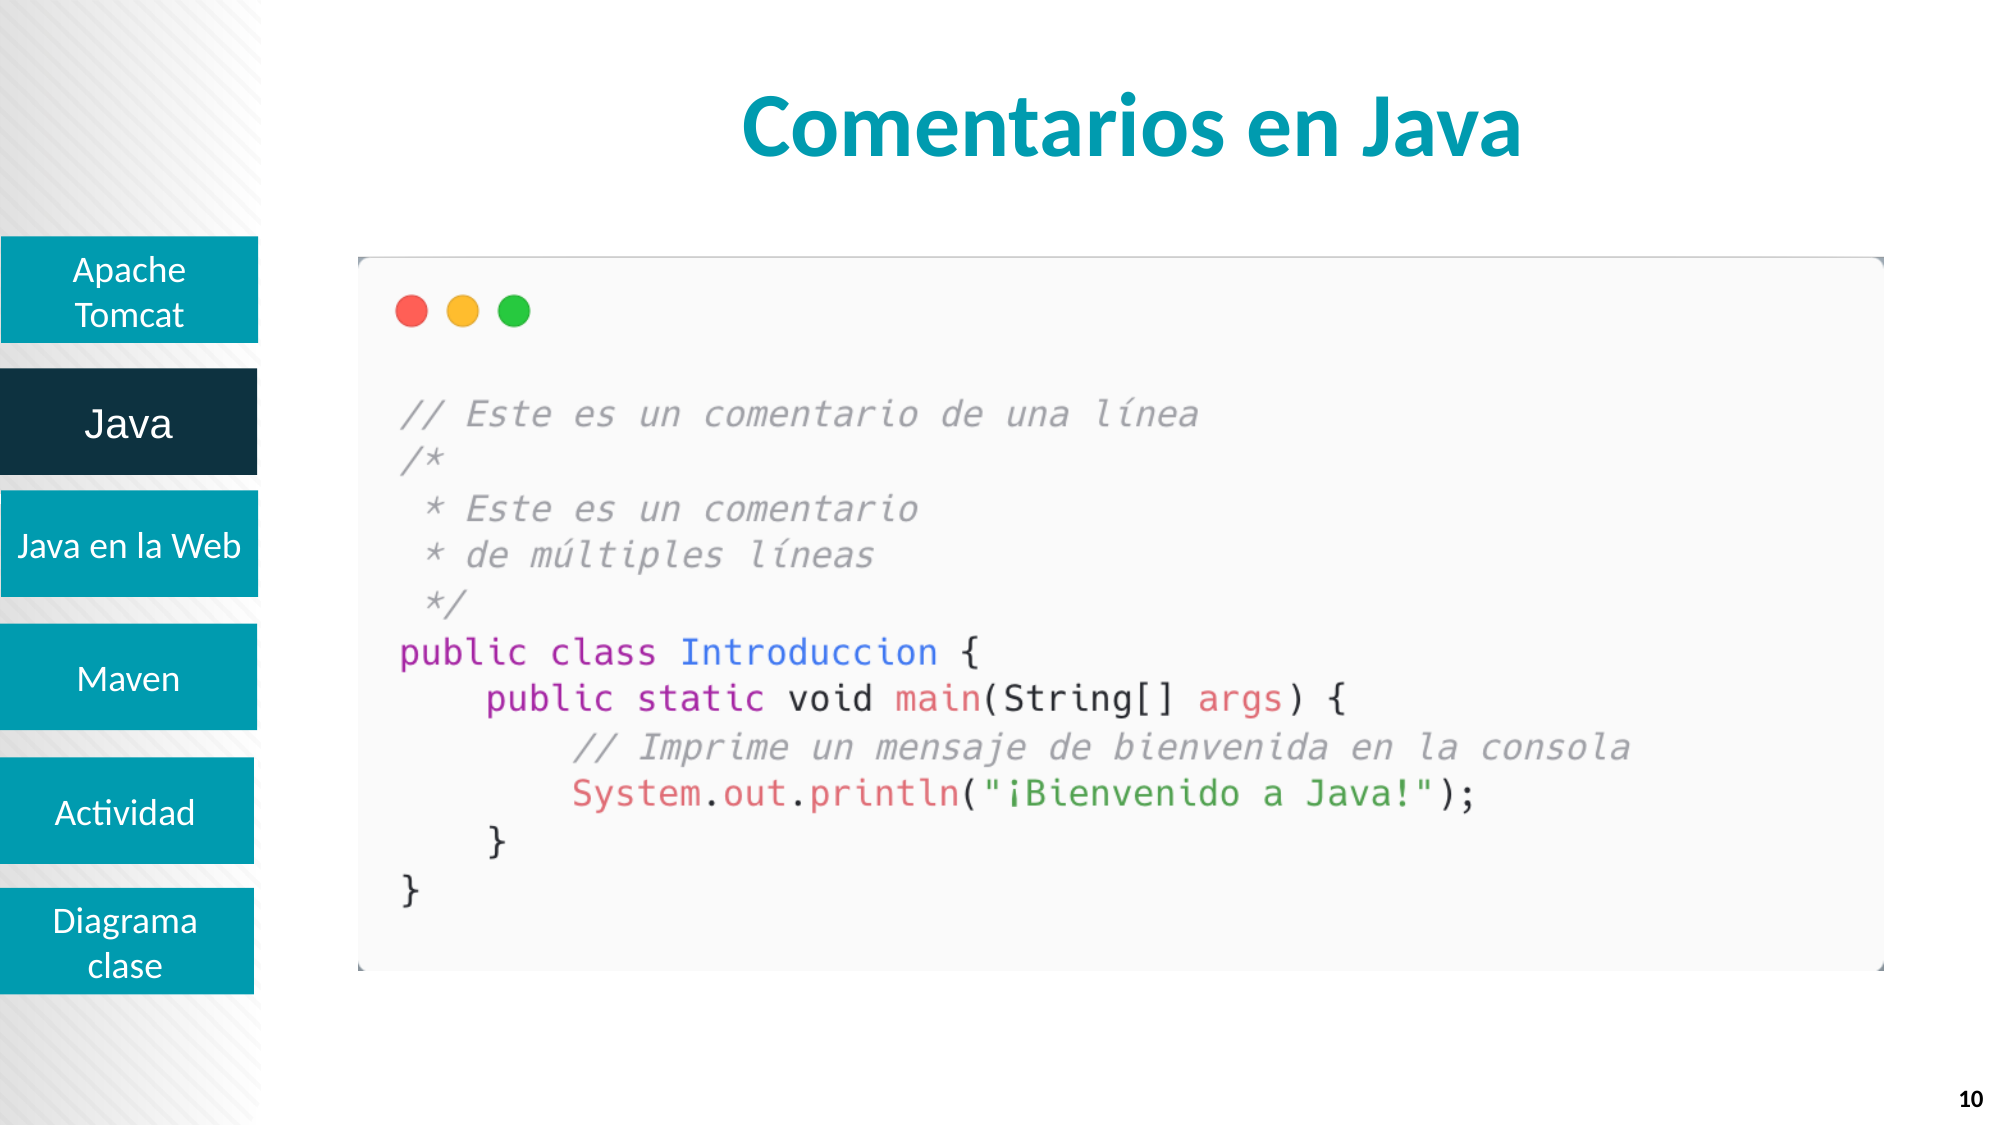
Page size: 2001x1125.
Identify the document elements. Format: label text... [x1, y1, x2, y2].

title Comentarios en Java [340, 36, 1927, 204]
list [358, 256, 1884, 971]
slide_number 10 [1921, 1072, 2000, 1124]
